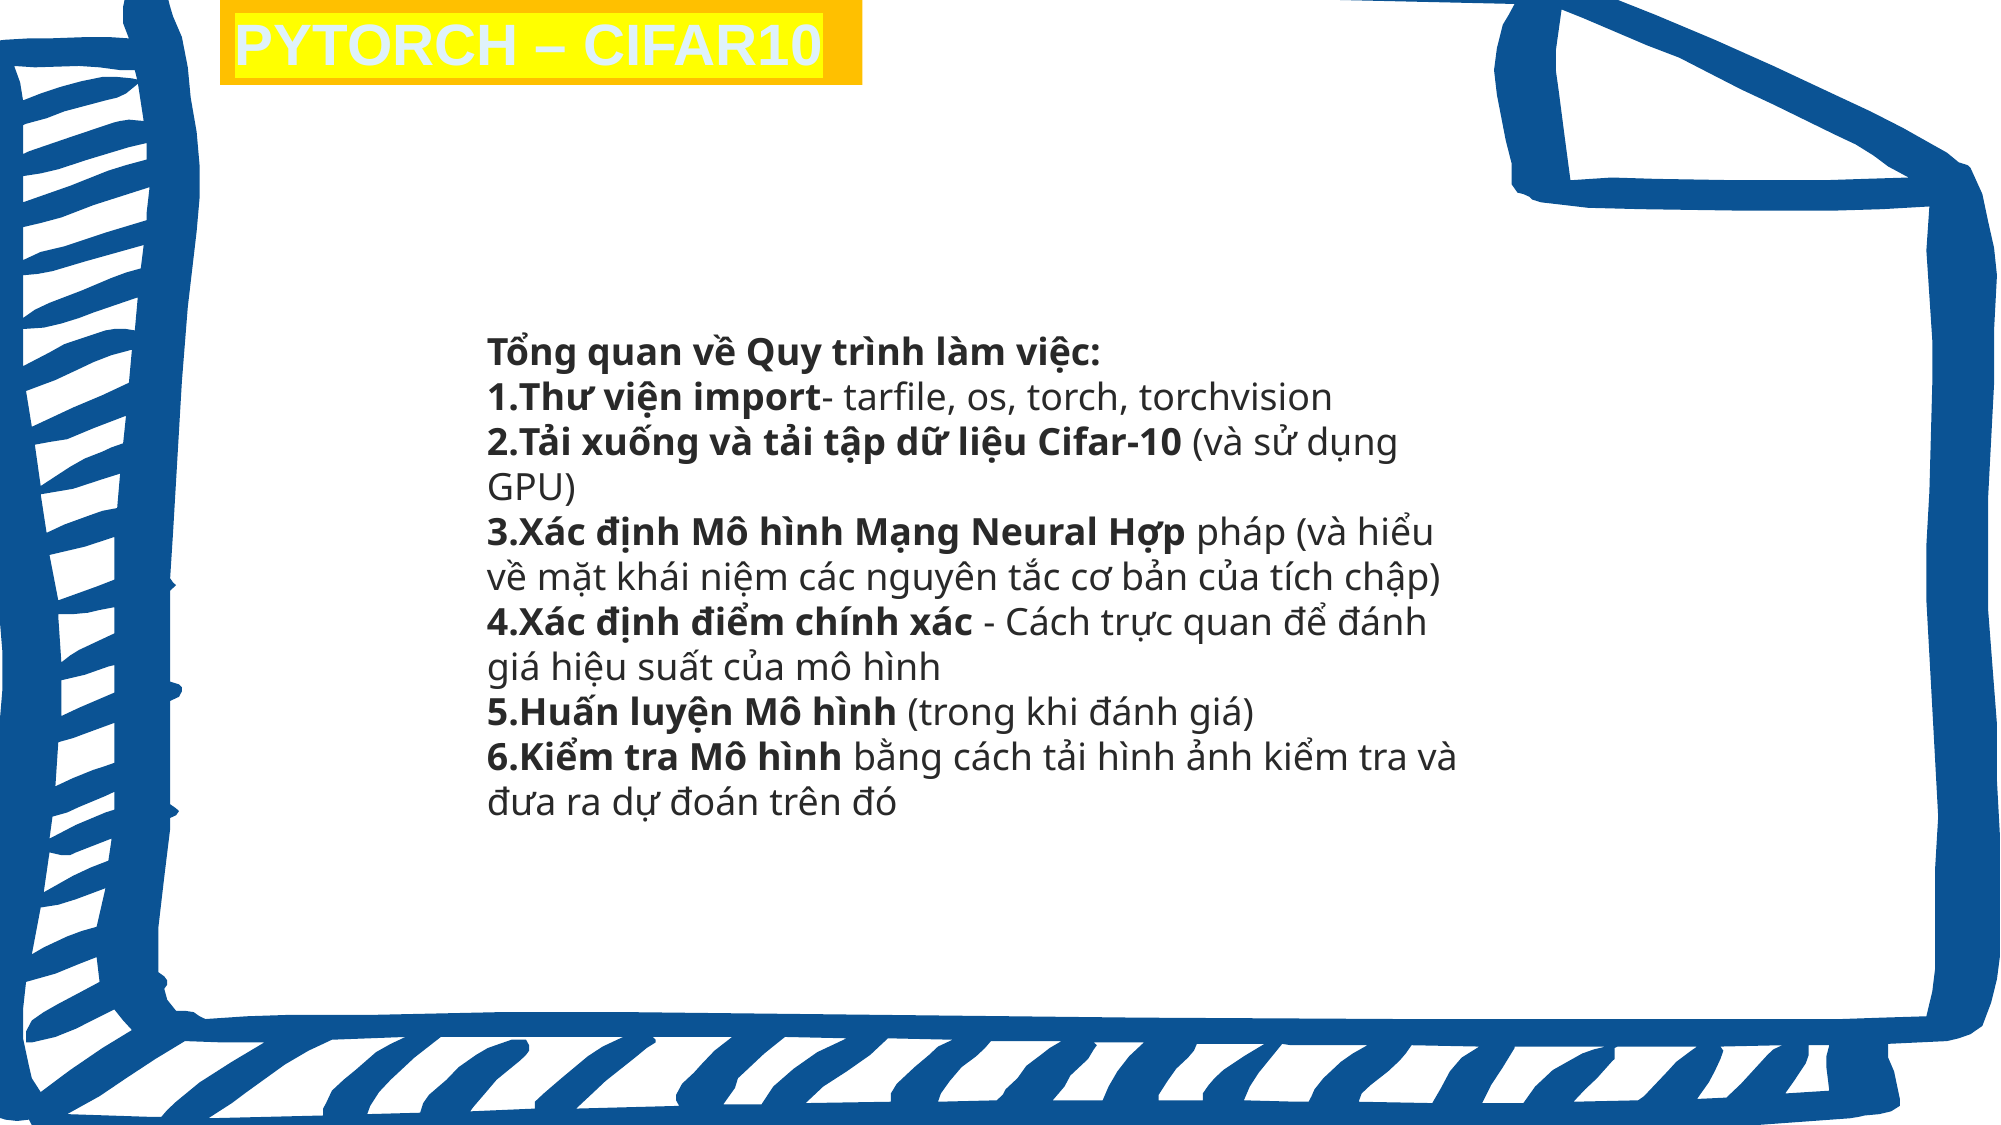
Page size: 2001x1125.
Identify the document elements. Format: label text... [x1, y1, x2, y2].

text_box Tổng quan về Quy trình làm việc: Thư viện import- tarfile, os, torch, torchvision Tải xuống và tải tập dữ liệu Cifar-10 (và sử dụng GPU) Xác định Mô hình Mạng Neural Hợp pháp (và hiểu về mặt khái niệm các nguyên tắc cơ bản của tích chập) Xác định điểm chính xác - Cách trực quan để đánh giá hiệu suất của mô hình Huấn luyện Mô hình (trong khi đánh giá) Kiểm tra Mô hình bằng cách tải hình ảnh kiểm tra và đưa ra dự đoán trên đó [472, 320, 1492, 831]
text_box [0, 0, 2000, 1125]
text_box PYTORCH – CIFAR10 [220, 0, 863, 85]
